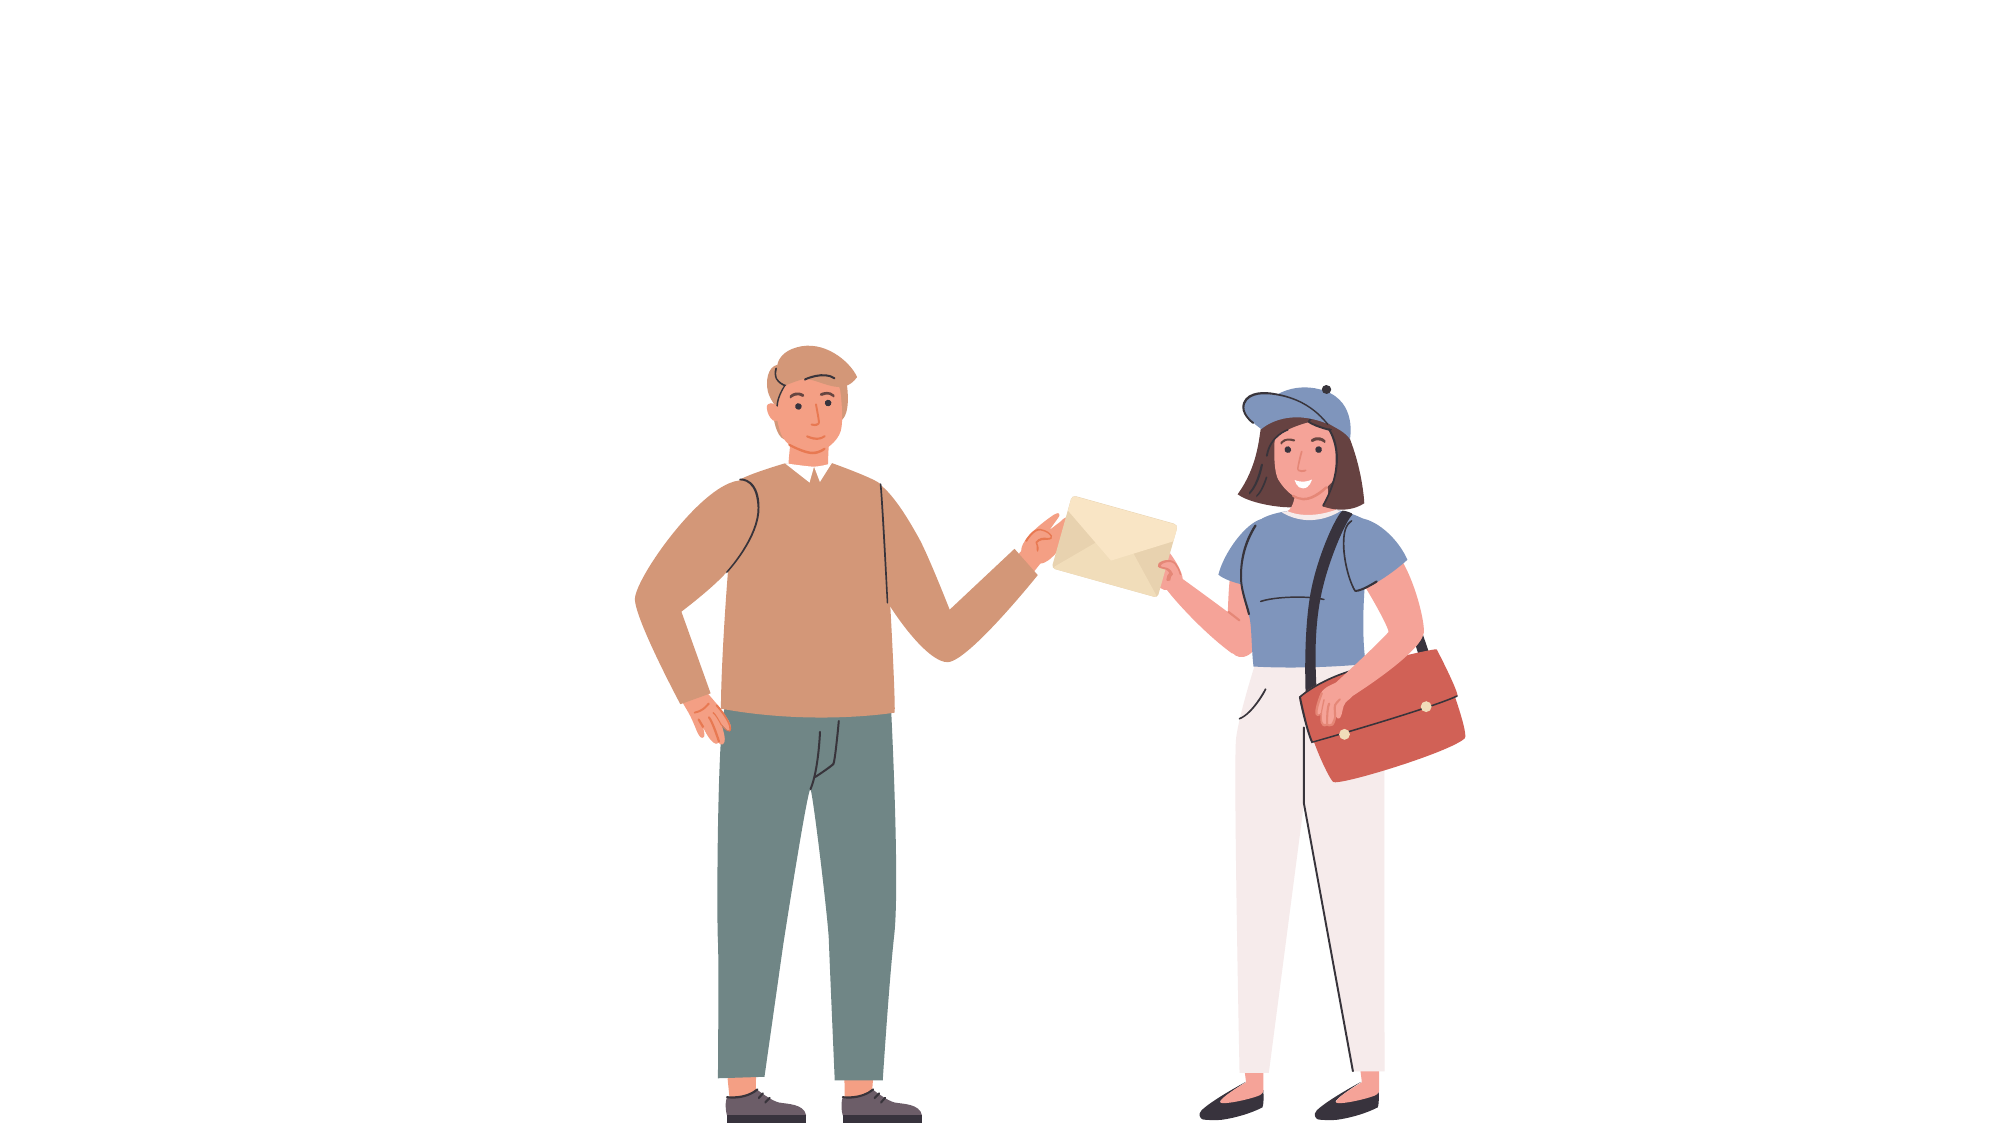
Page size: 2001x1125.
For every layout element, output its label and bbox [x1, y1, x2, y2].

text_box [634, 345, 1466, 1123]
